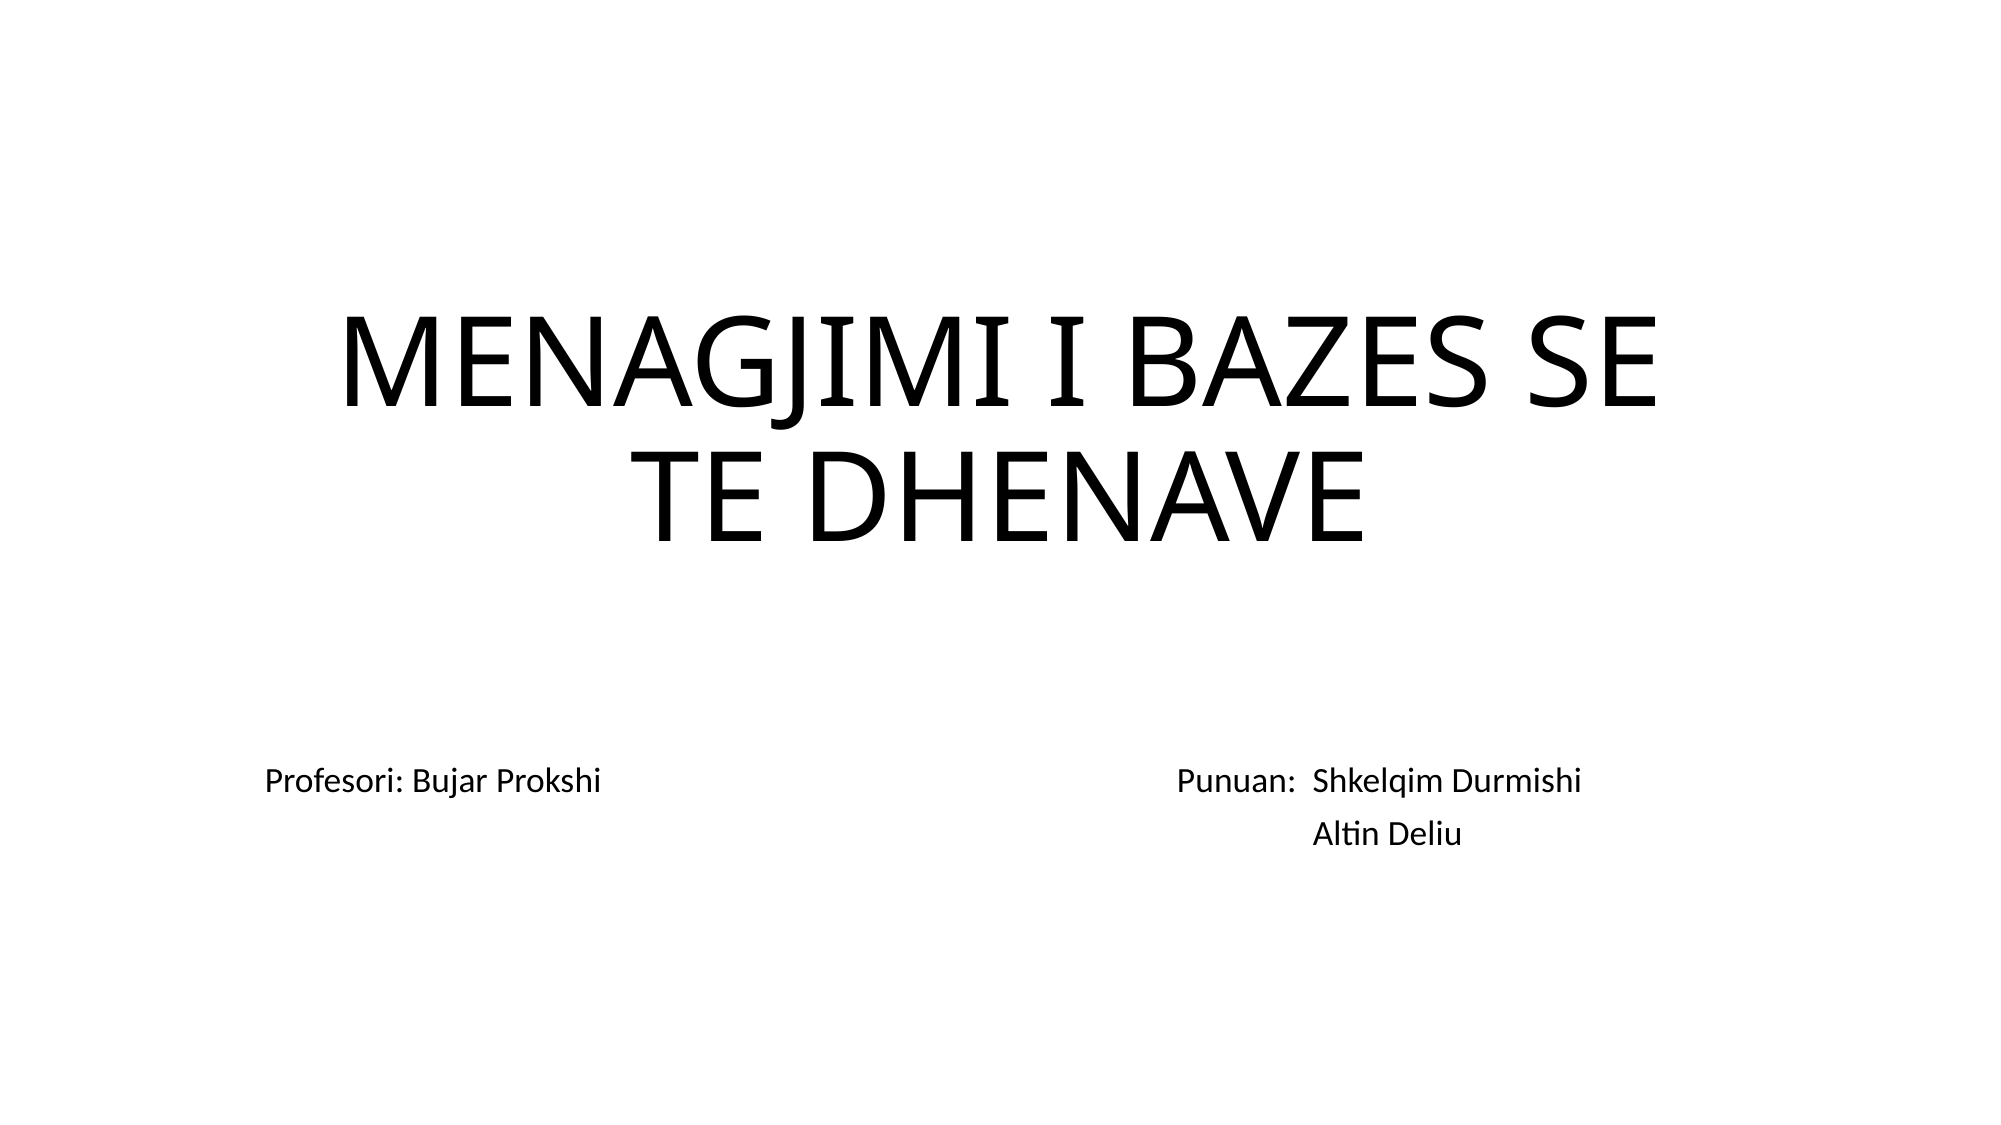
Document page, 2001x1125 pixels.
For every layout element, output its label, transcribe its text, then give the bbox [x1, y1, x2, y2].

title MENAGJIMI I BAZES SE TE DHENAVE [249, 184, 1750, 576]
subtitle Profesori: Bujar Prokshi Punuan: Shkelqim Durmishi Altin Deliu [249, 590, 1750, 863]
